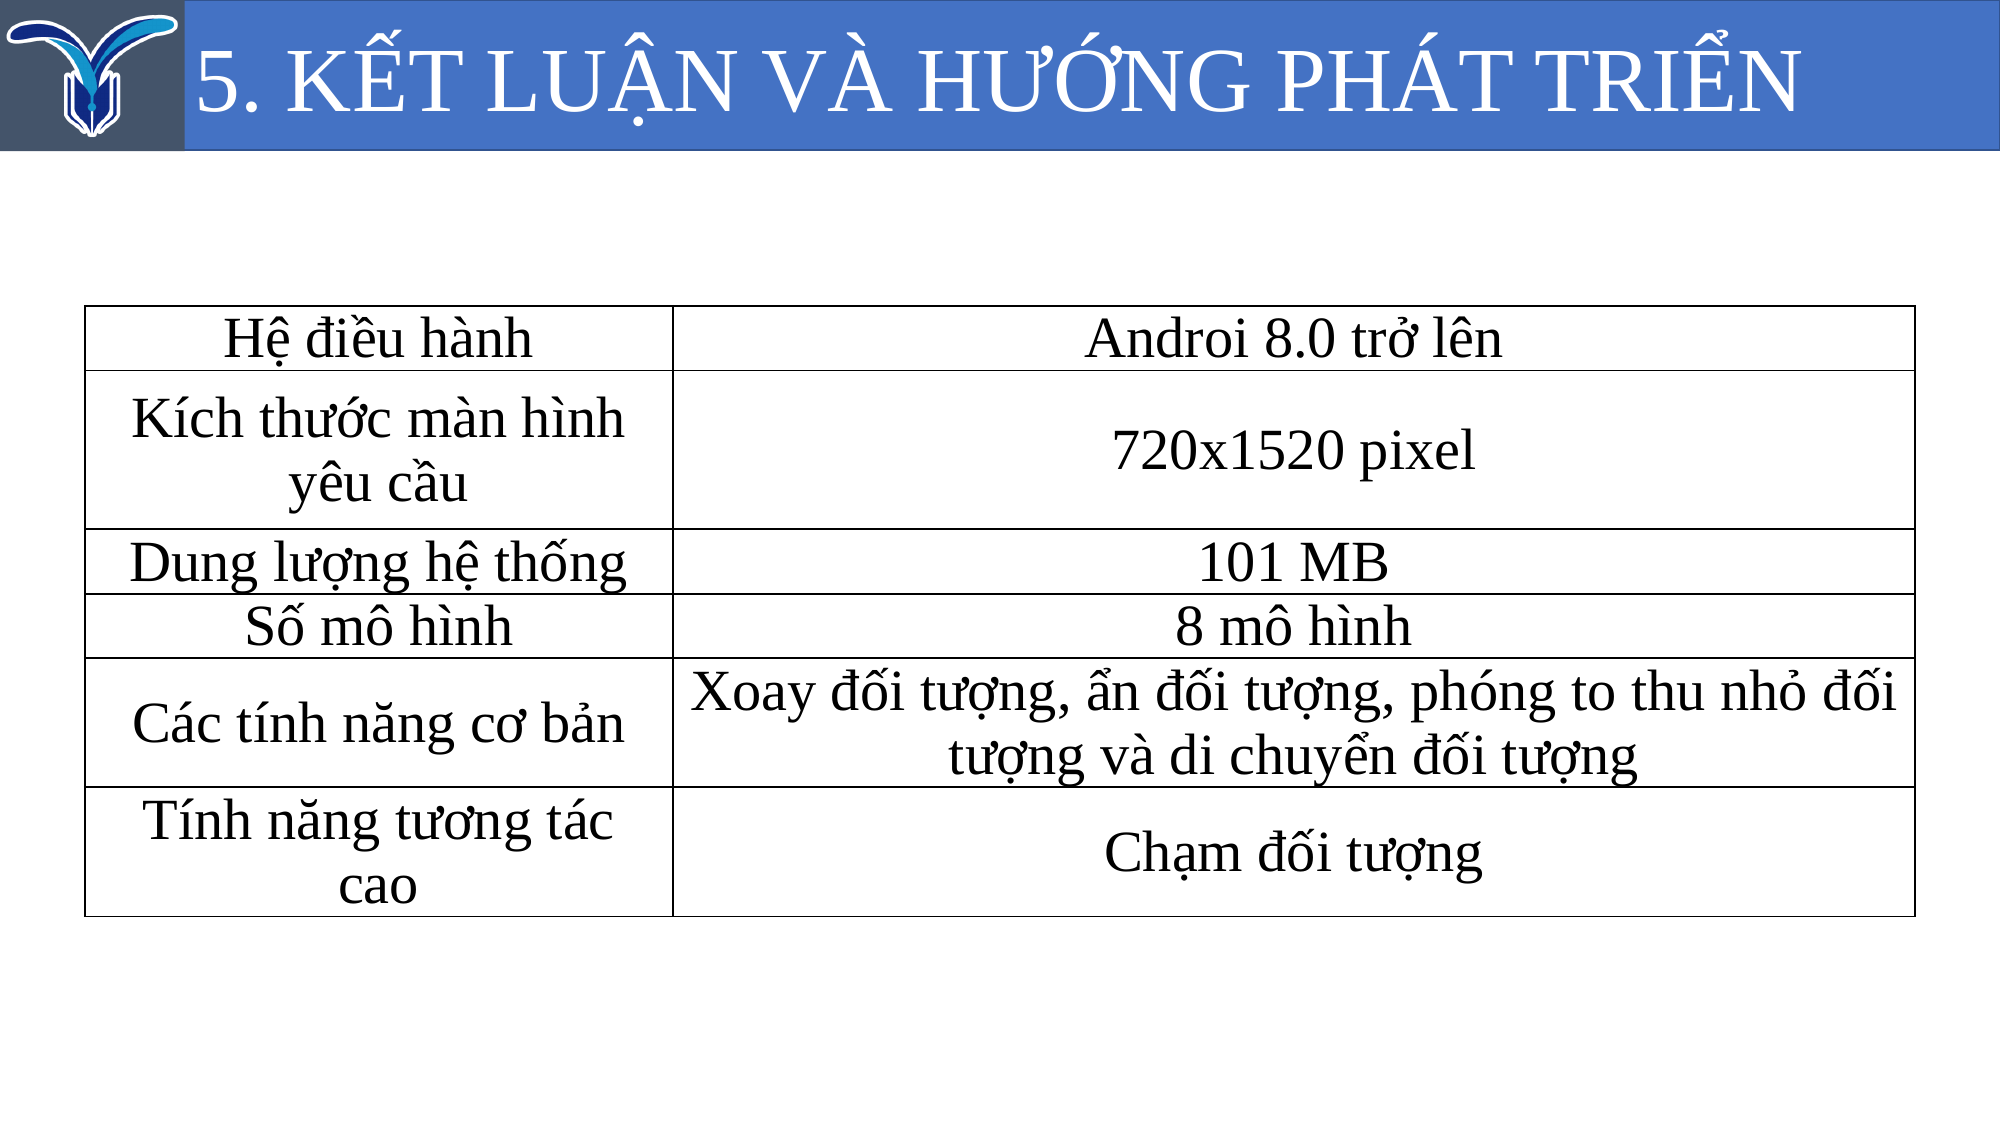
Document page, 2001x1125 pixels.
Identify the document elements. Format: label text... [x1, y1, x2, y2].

table_cell Tính năng tương tác cao [86, 788, 672, 916]
table_cell Xoay đối tượng, ẩn đối tượng, phóng to thu nhỏ đối tượng và di chuyển đối tượng [674, 659, 1914, 786]
text_box [0, 0, 6, 152]
table_cell 101 MB [674, 530, 1914, 593]
picture [6, 0, 178, 167]
table_header Hệ điều hành [86, 307, 672, 370]
table_cell Dung lượng hệ thống [86, 530, 672, 593]
text_box [178, 0, 186, 152]
table_cell Chạm đối tượng [674, 788, 1914, 916]
text_box 5. KẾT LUẬN VÀ HƯỚNG PHÁT TRIỂN [186, 0, 2000, 150]
table_cell Kích thước màn hình yêu cầu [86, 371, 672, 528]
table_cell Các tính năng cơ bản [86, 659, 672, 786]
table_header Androi 8.0 trở lên [674, 307, 1914, 370]
table_cell Số mô hình [86, 595, 672, 657]
table_cell 720x1520 pixel [674, 371, 1914, 528]
table_cell 8 mô hình [674, 595, 1914, 657]
